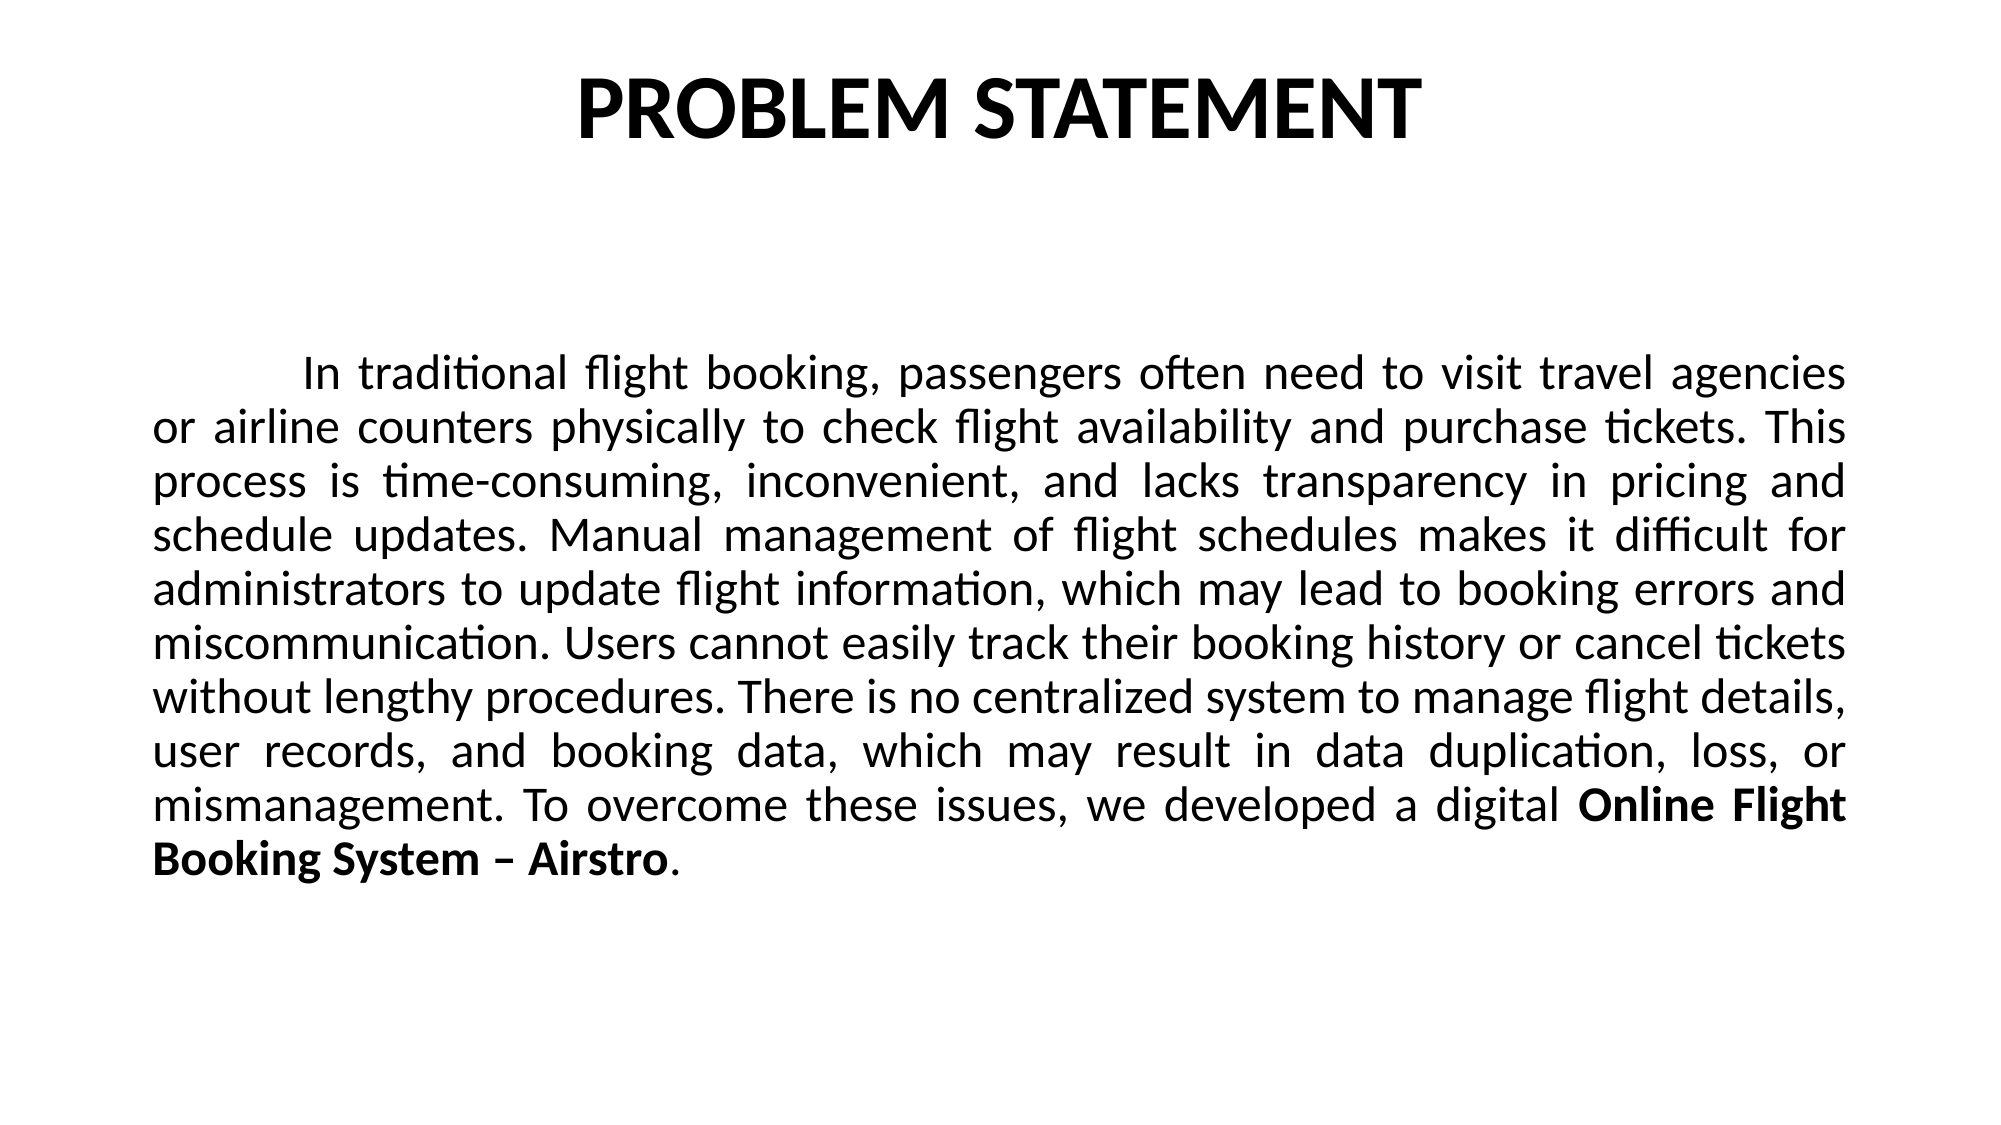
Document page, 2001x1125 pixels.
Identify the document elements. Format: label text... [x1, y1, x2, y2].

list In traditional flight booking, passengers often need to visit travel agencies or airline counters physically to check flight availability and purchase tickets. This process is time-consuming, inconvenient, and lacks transparency in pricing and schedule updates. Manual management of flight schedules makes it difficult for administrators to update flight information, which may lead to booking errors and miscommunication. Users cannot easily track their booking history or cancel tickets without lengthy procedures. There is no centralized system to manage flight details, user records, and booking data, which may result in data duplication, loss, or mismanagement. To overcome these issues, we developed a digital Online Flight Booking System – Airstro. [137, 339, 1863, 879]
title PROBLEM STATEMENT [137, 0, 1863, 218]
